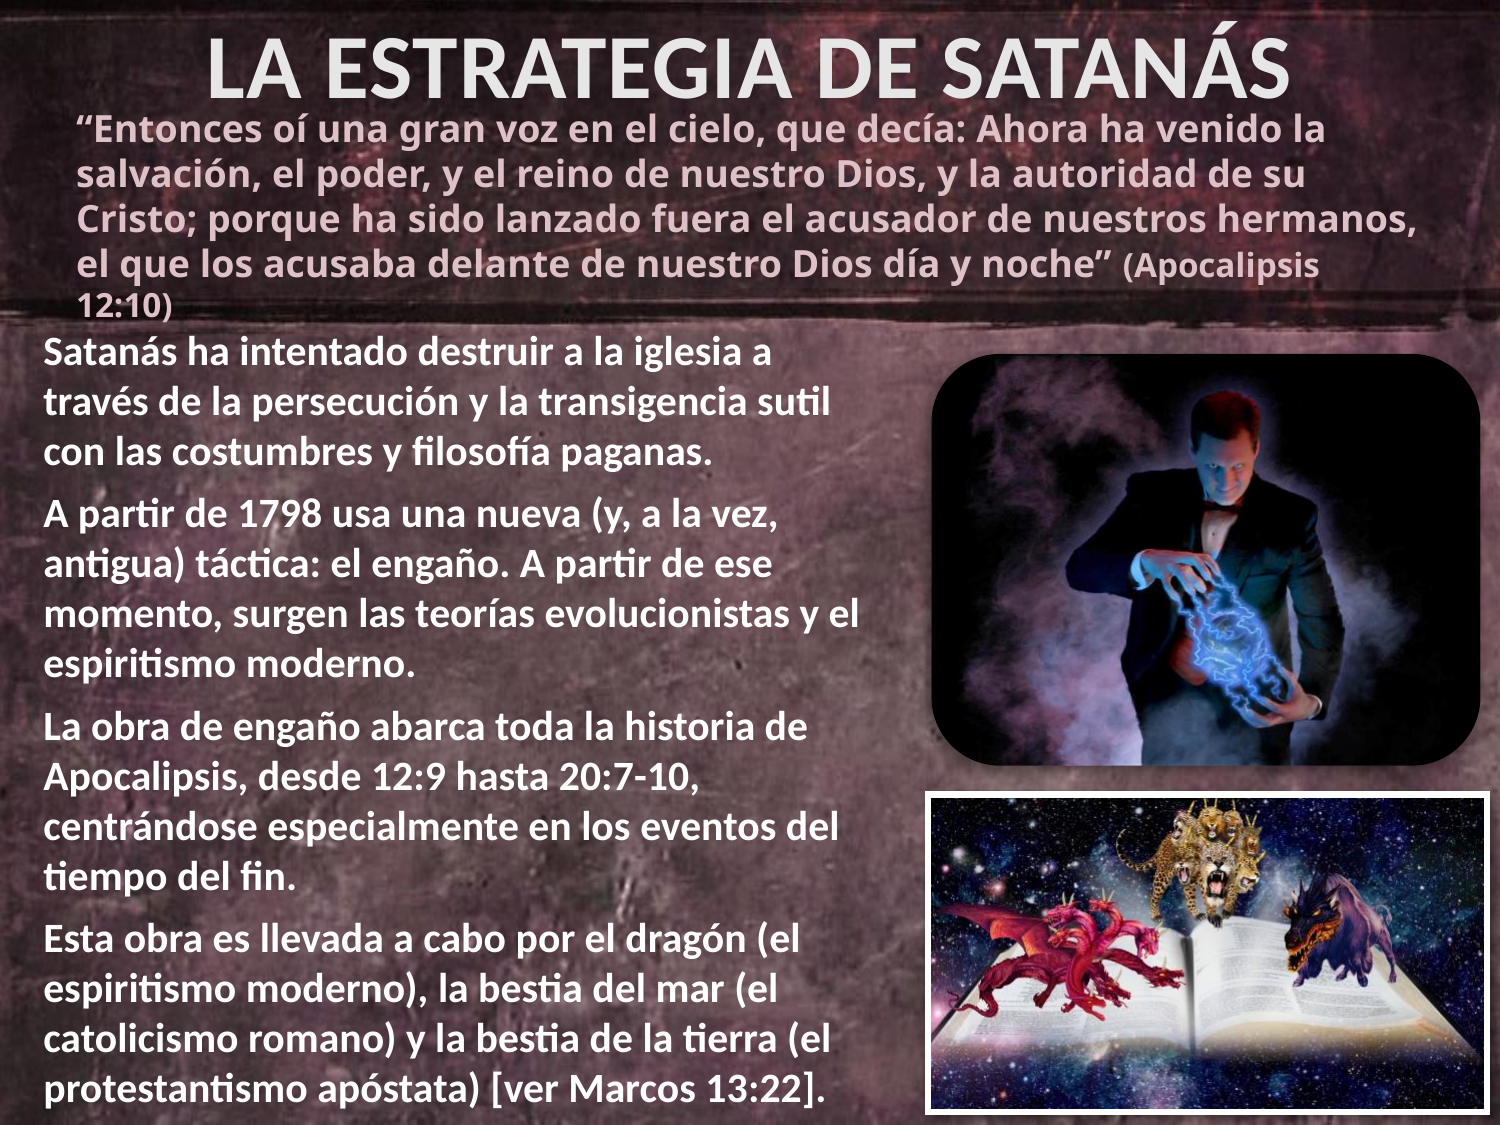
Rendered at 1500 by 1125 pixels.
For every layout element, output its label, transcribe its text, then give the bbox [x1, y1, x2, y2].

text_box Satanás ha intentado destruir a la iglesia a través de la persecución y la transigencia sutil con las costumbres y filosofía paganas. A partir de 1798 usa una nueva (y, a la vez, antigua) táctica: el engaño. A partir de ese momento, surgen las teorías evolucionistas y el espiritismo moderno. La obra de engaño abarca toda la historia de Apocalipsis, desde 12:9 hasta 20:7-10, centrándose especialmente en los eventos del tiempo del fin. Esta obra es llevada a cabo por el dragón (el espiritismo moderno), la bestia del mar (el catolicismo romano) y la bestia de la tierra (el protestantismo apóstata) [ver Marcos 13:22]. [28, 316, 899, 1119]
picture [0, 125, 1500, 1125]
text_box LA ESTRATEGIA DE SATANÁS [0, 0, 1500, 125]
text_box “Entonces oí una gran voz en el cielo, que decía: Ahora ha venido la salvación, el poder, y el reino de nuestro Dios, y la autoridad de su Cristo; porque ha sido lanzado fuera el acusador de nuestros hermanos, el que los acusaba delante de nuestro Dios día y noche” (Apocalipsis 12:10) [61, 97, 1439, 332]
